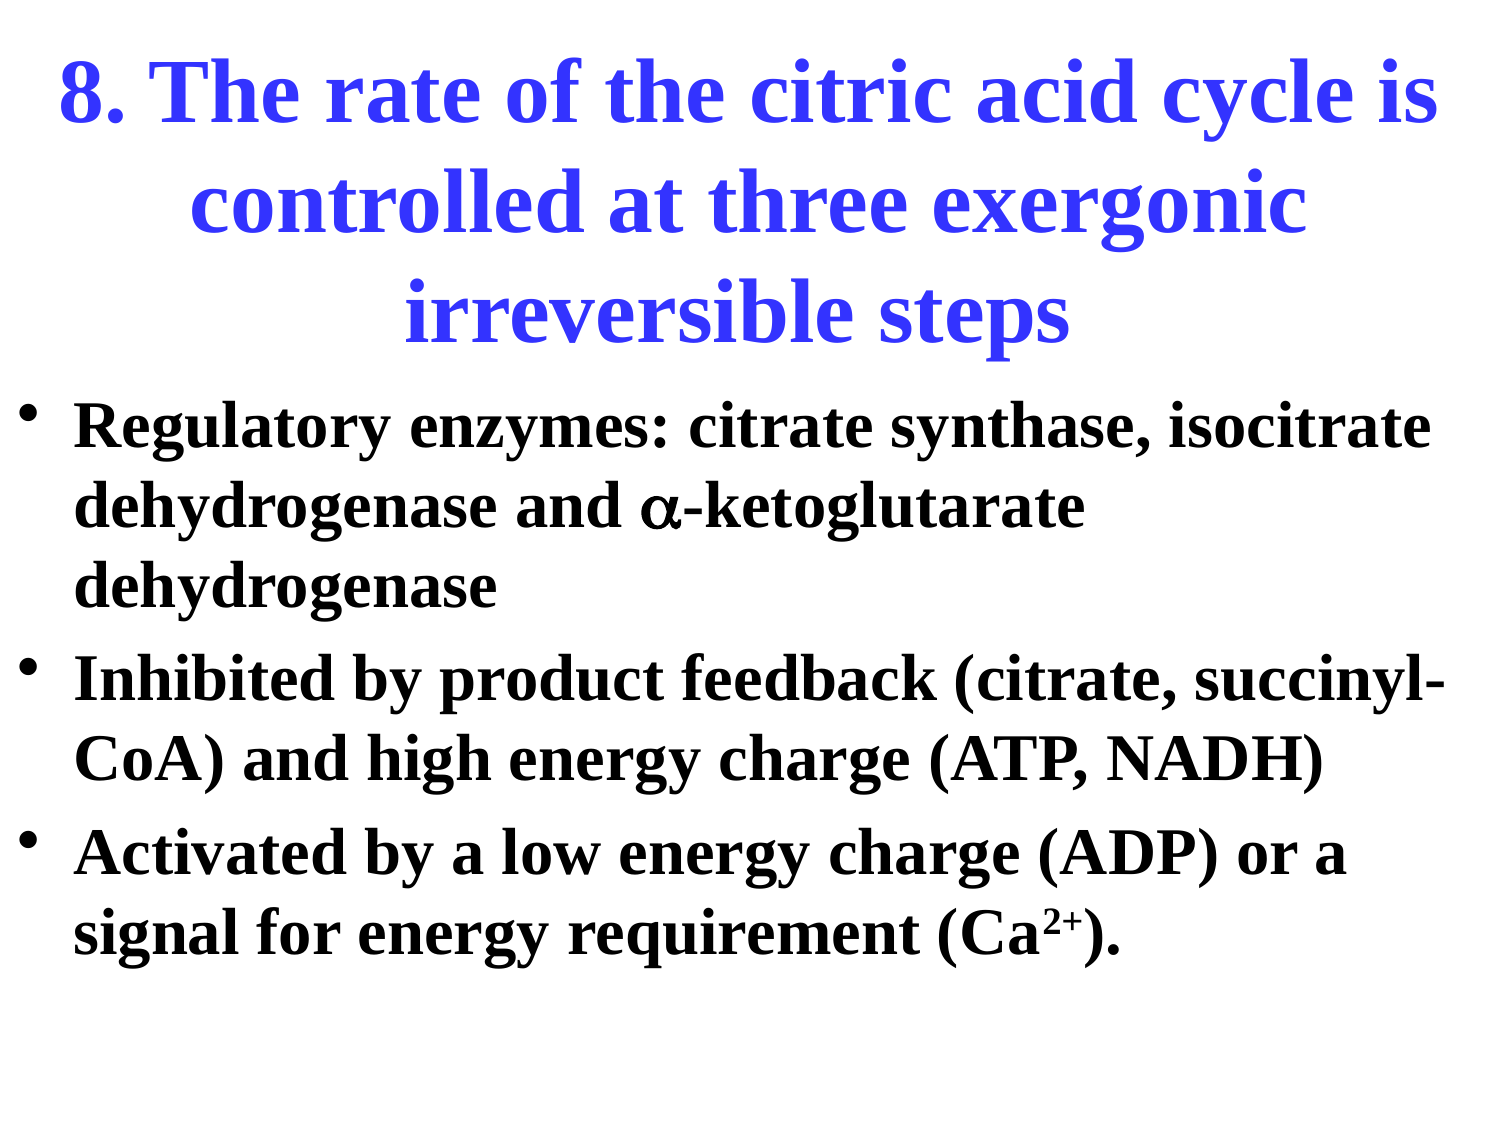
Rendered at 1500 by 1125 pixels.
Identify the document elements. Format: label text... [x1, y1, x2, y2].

title 8. The rate of the citric acid cycle is controlled at three exergonic irreversible steps [0, 101, 1500, 290]
list Regulatory enzymes: citrate synthase, isocitrate dehydrogenase and -ketoglutarate dehydrogenase Inhibited by product feedback (citrate, succinyl-CoA) and high energy charge (ATP, NADH) Activated by a low energy charge (ADP) or a signal for energy requirement (Ca2+). [1, 373, 1500, 1049]
